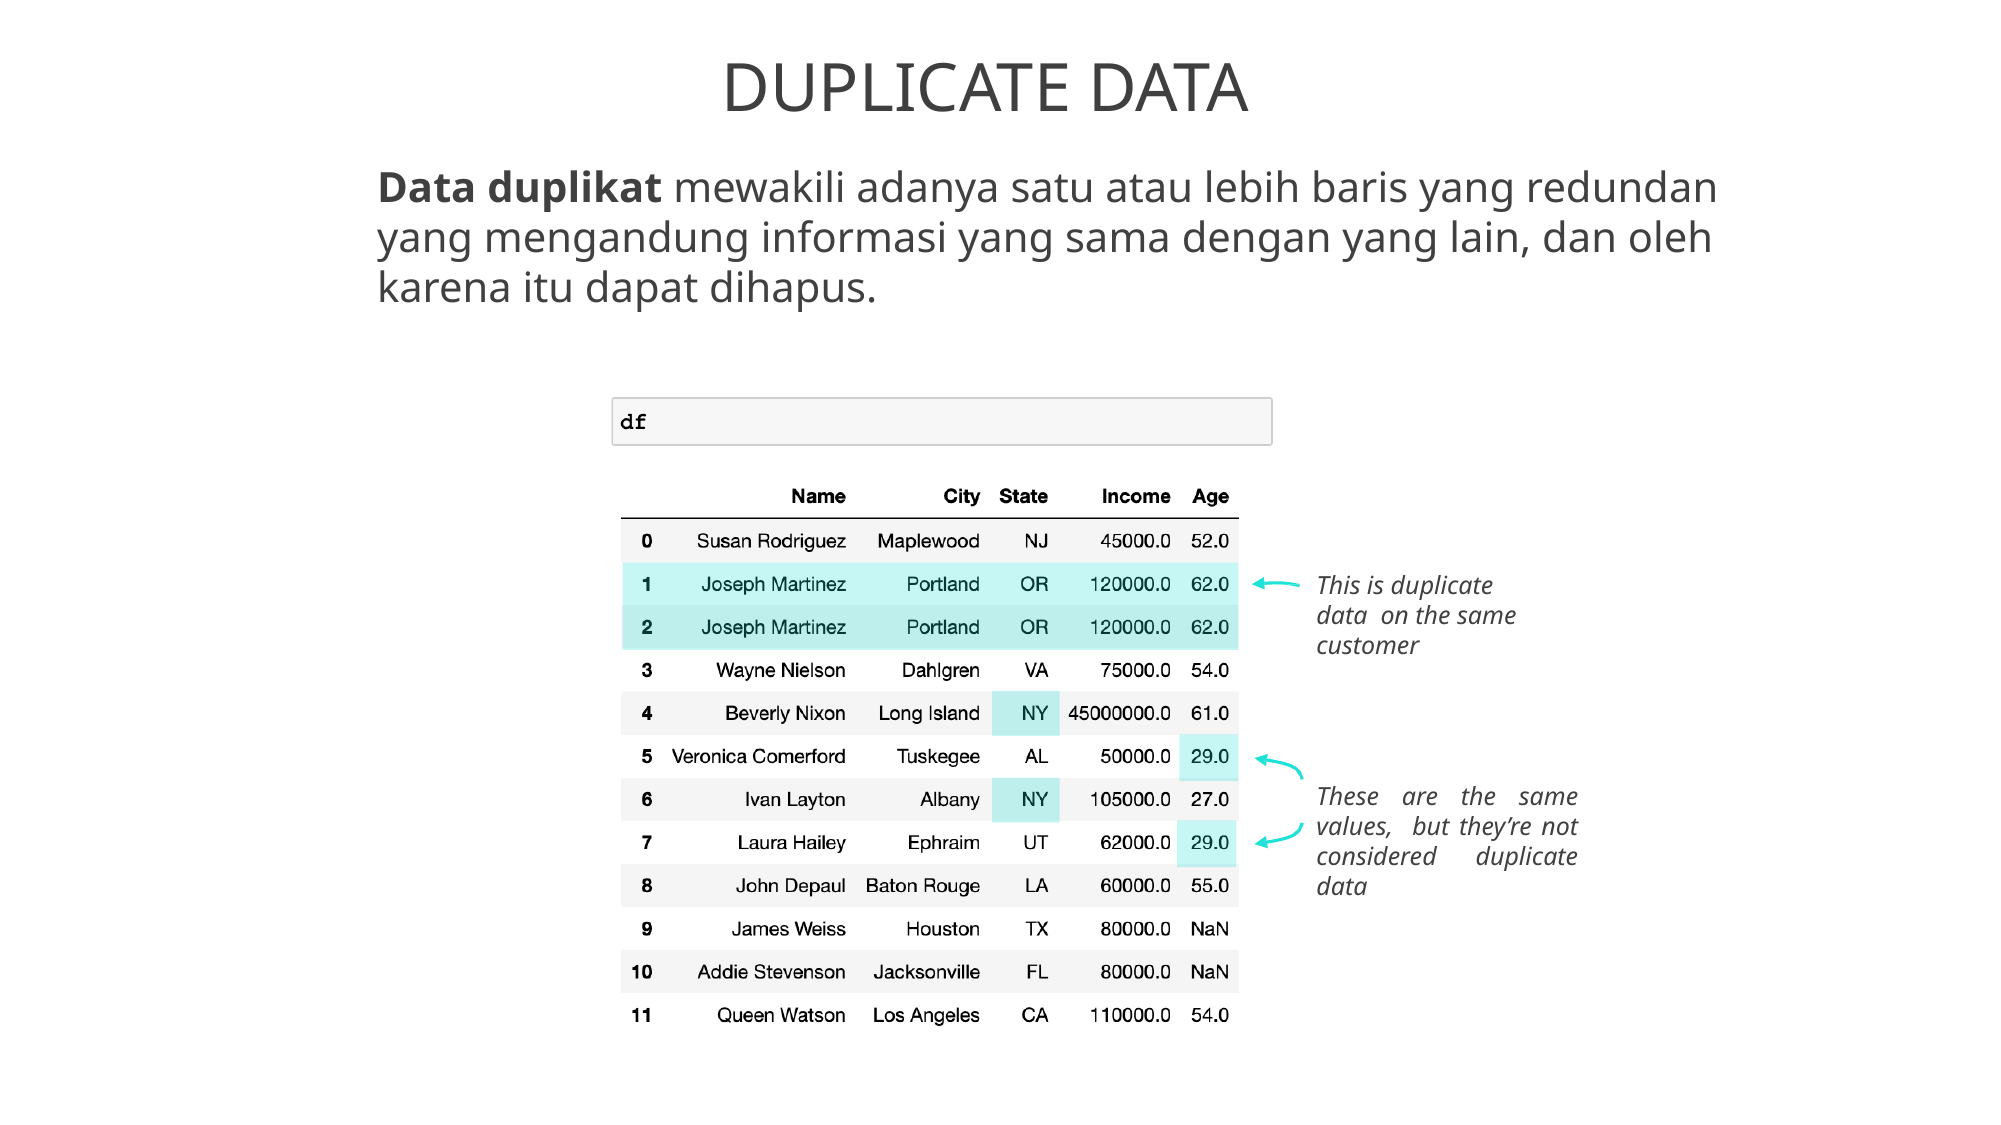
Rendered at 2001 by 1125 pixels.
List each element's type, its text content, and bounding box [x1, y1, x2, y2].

text_box These are the same values, but they’re not considered duplicate data [1314, 778, 1581, 901]
title DUPLICATE DATA [719, 42, 1281, 158]
picture [603, 390, 1279, 1053]
text_box [1283, 822, 1304, 841]
text_box [1283, 581, 1300, 588]
text_box Data duplikat mewakili adanya satu atau lebih baris yang redundan yang mengandung informasi yang sama dengan yang lain, dan oleh karena itu dapat dihapus. [375, 158, 1731, 311]
text_box [1283, 761, 1304, 780]
text_box This is duplicate data on the same customer [1314, 567, 1536, 660]
